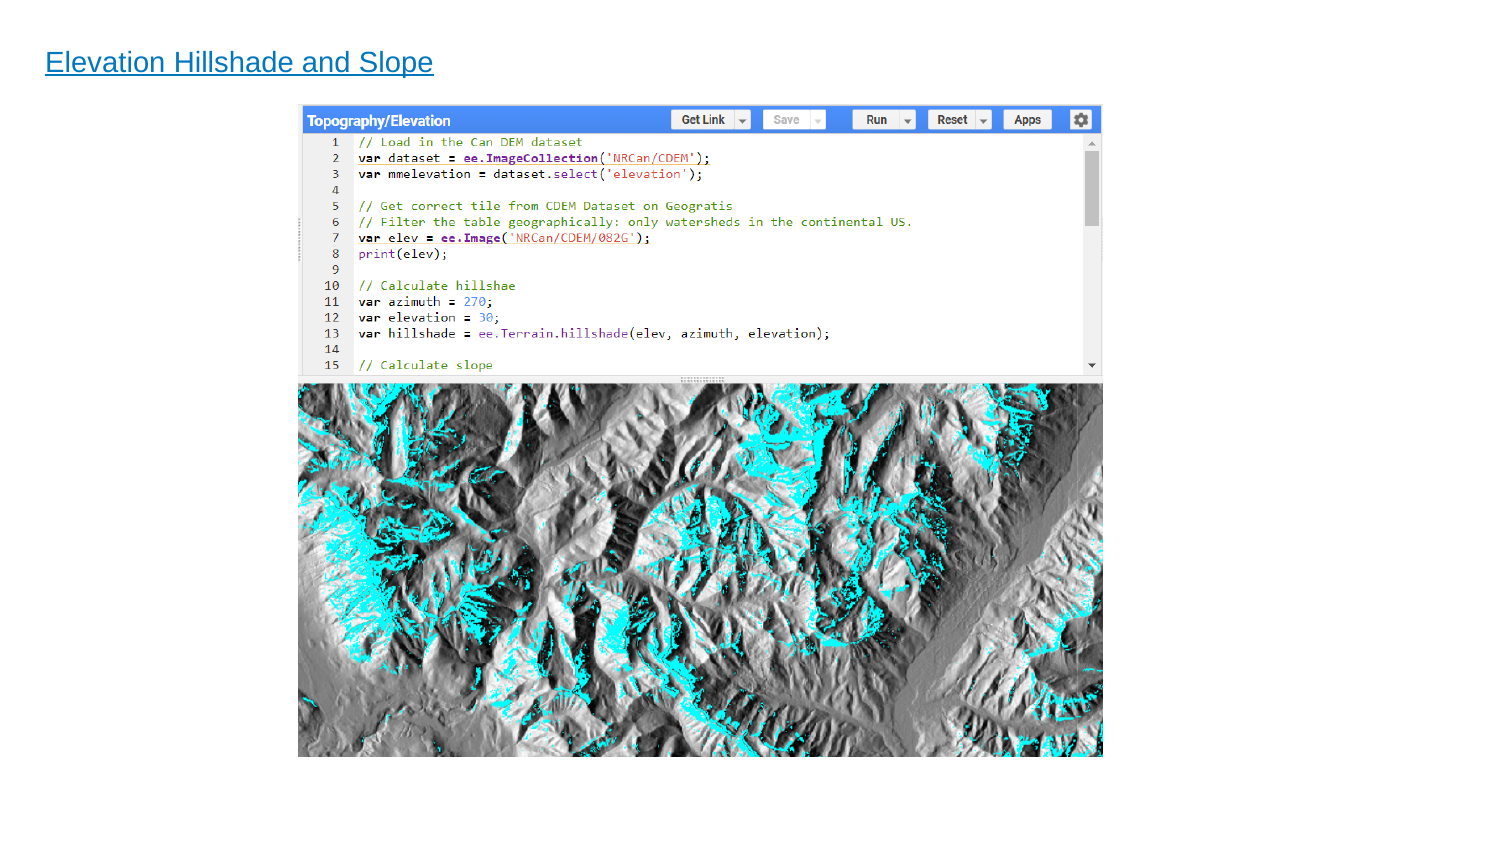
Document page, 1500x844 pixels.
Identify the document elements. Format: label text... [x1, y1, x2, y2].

text_box Elevation Hillshade and Slope [30, 28, 1371, 141]
picture [298, 103, 1103, 757]
